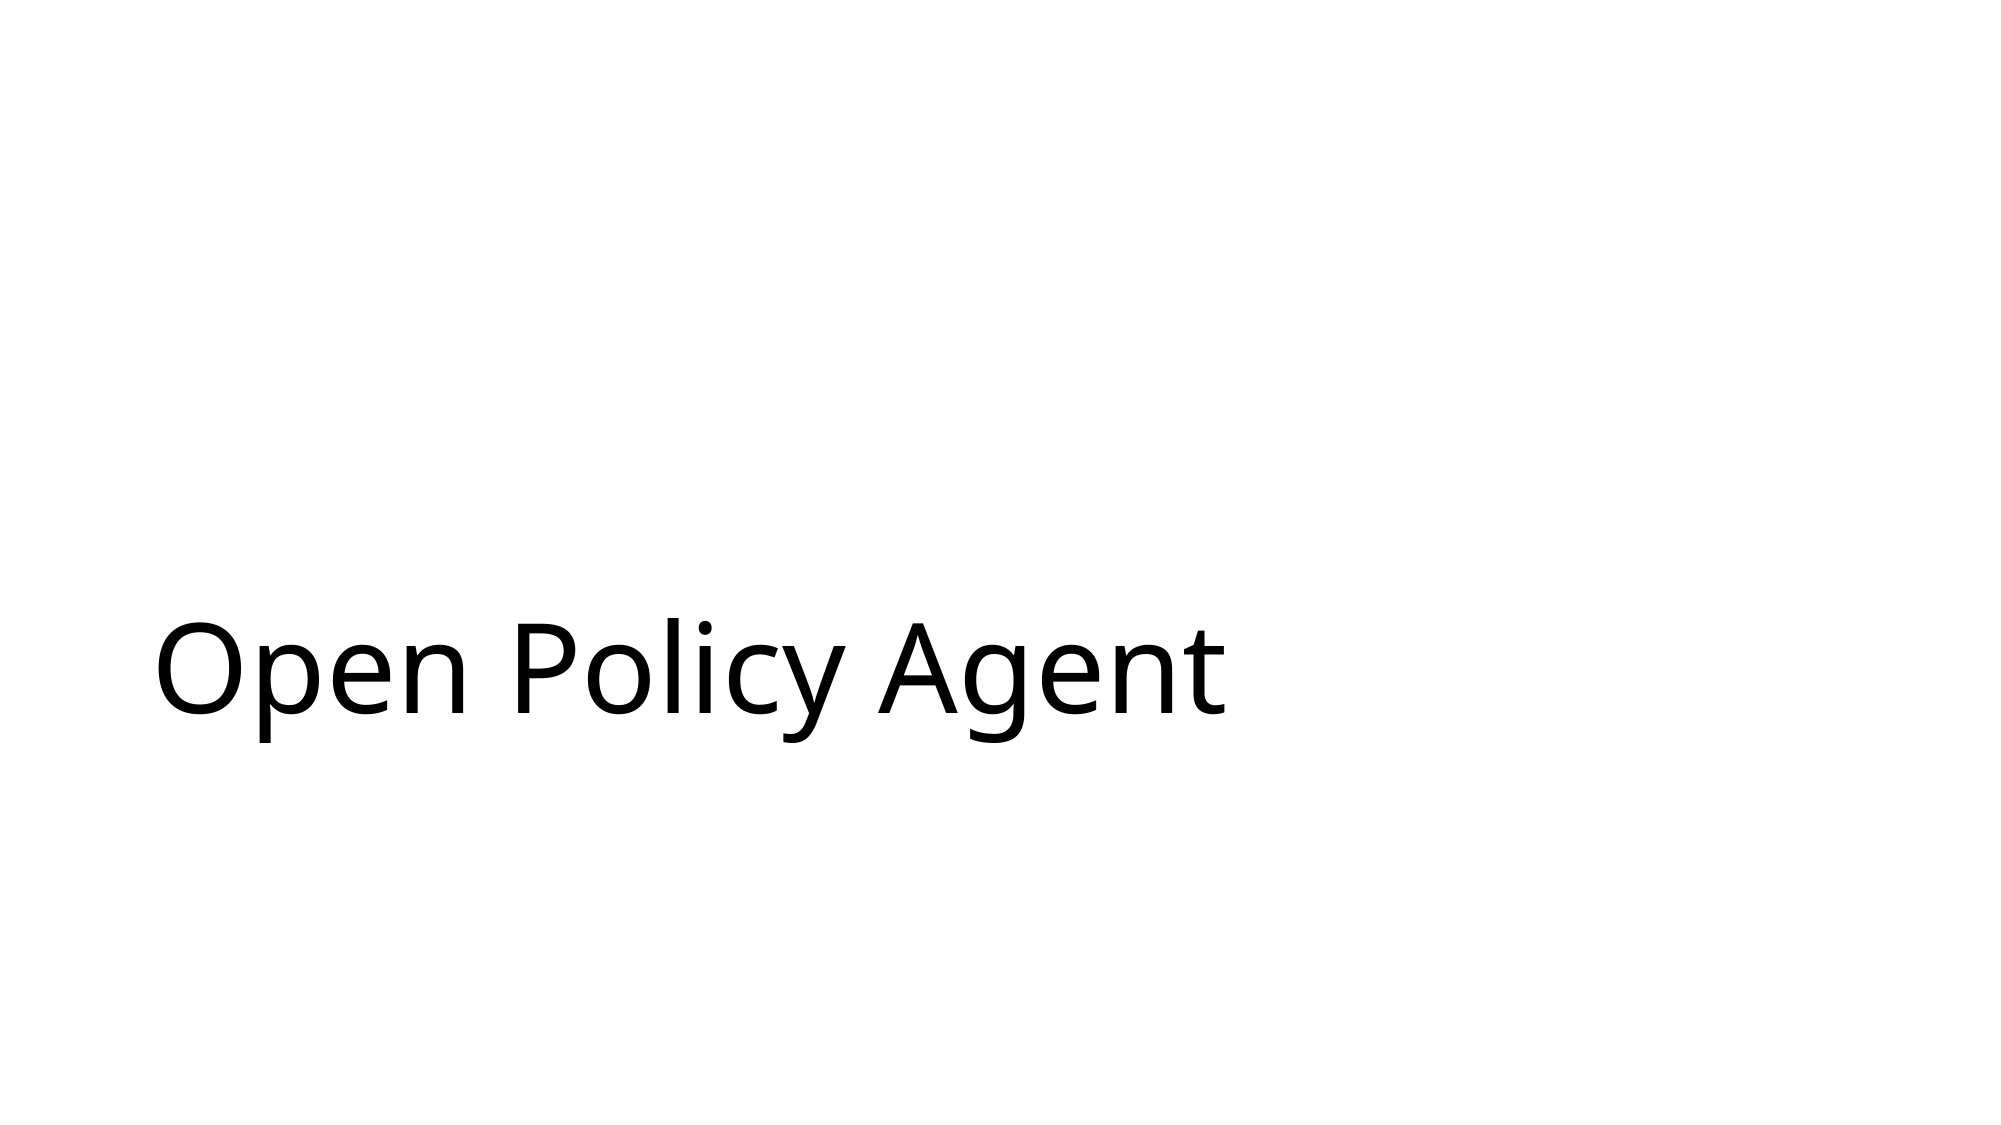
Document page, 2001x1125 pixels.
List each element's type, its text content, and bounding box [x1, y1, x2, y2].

title Open Policy Agent [136, 280, 1862, 749]
